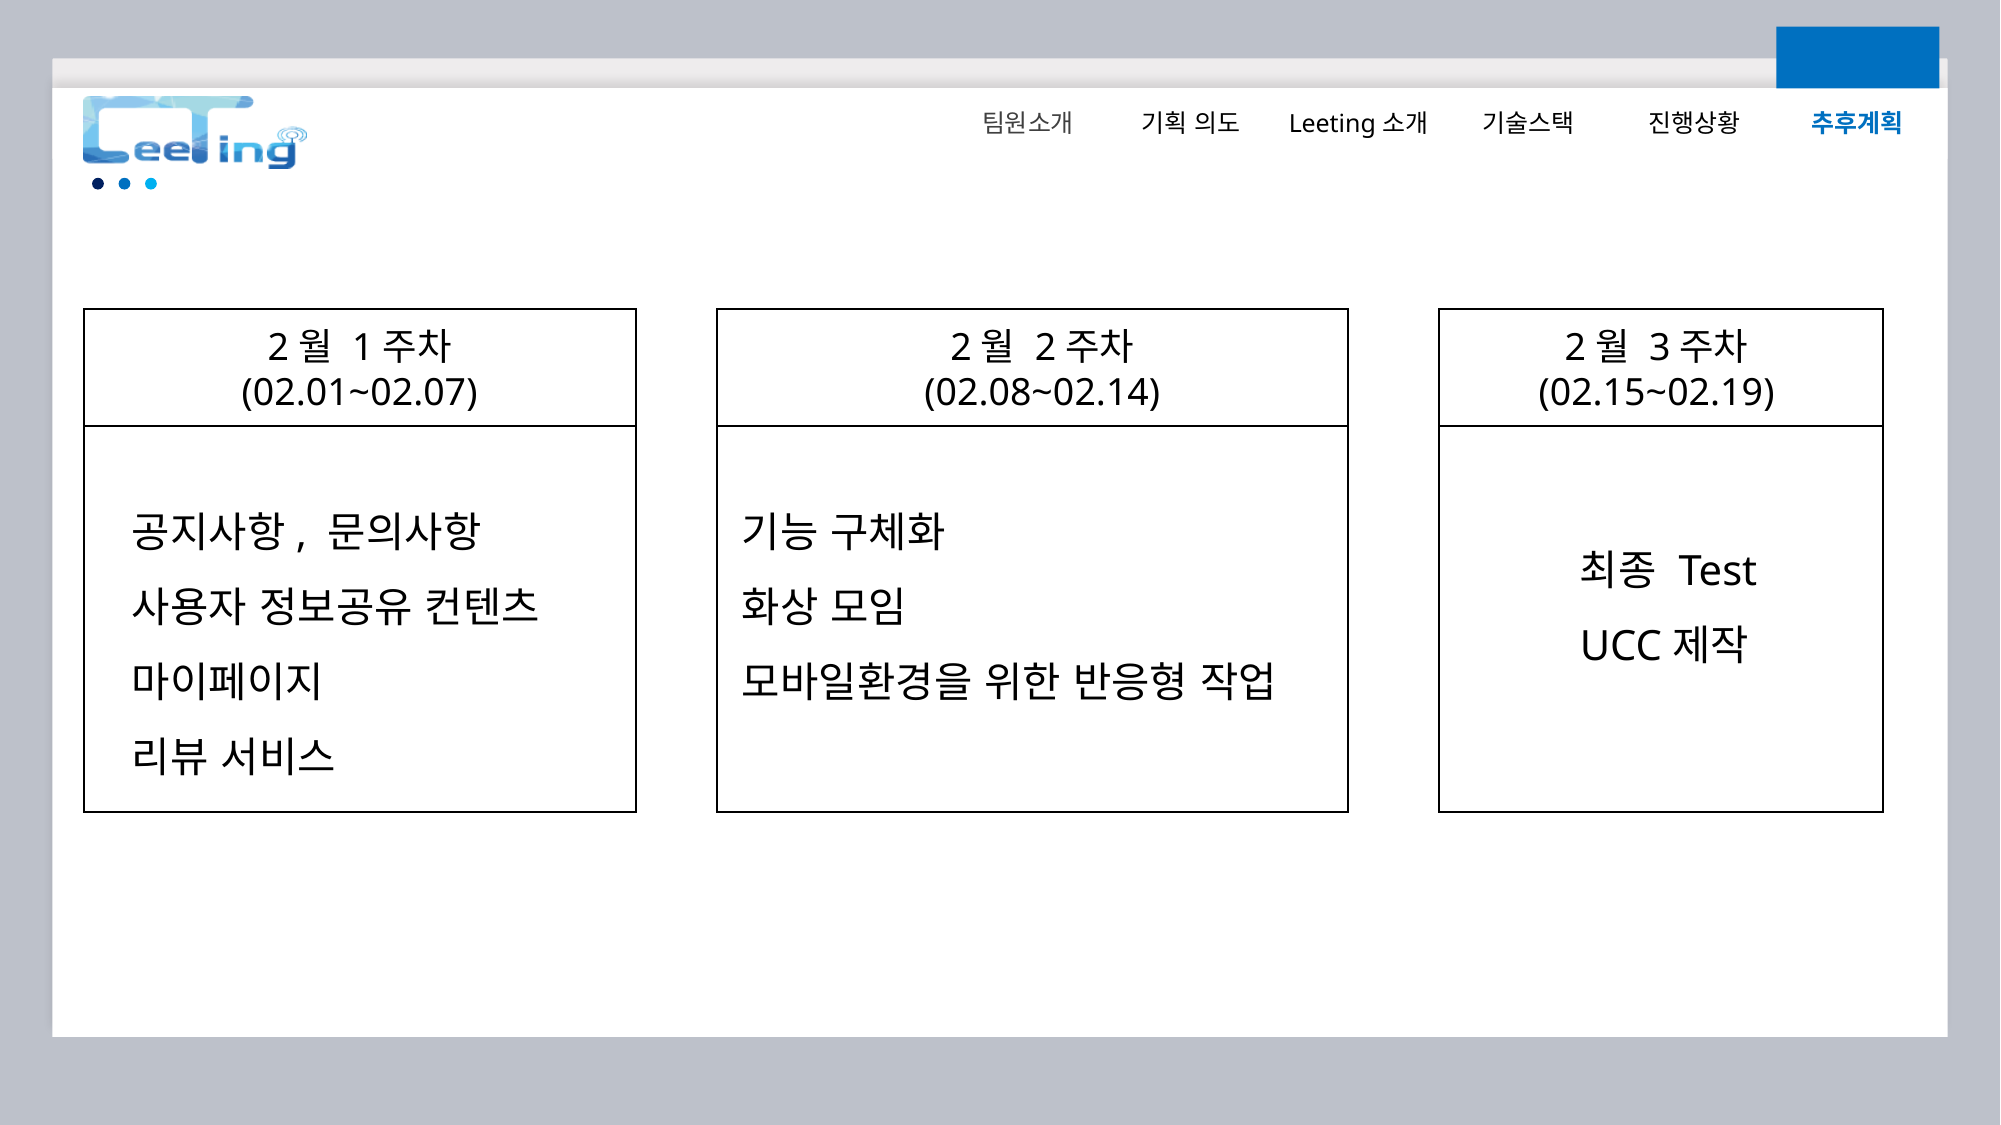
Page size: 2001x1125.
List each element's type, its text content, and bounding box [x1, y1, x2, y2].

picture [83, 96, 307, 169]
text_box [117, 176, 132, 191]
text_box [1775, 26, 1940, 89]
text_box [143, 176, 158, 191]
text_box 기술스택 [1467, 100, 1590, 145]
text_box 진행상황 [1633, 100, 1756, 145]
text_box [83, 308, 636, 813]
text_box [90, 176, 105, 191]
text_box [716, 308, 1358, 813]
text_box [1439, 308, 1883, 813]
text_box 추후계획 [1796, 100, 1919, 145]
text_box 기획 의도 [1126, 100, 1256, 145]
text_box Leeting소개 [1273, 100, 1444, 145]
text_box 팀원소개 [967, 100, 1089, 145]
